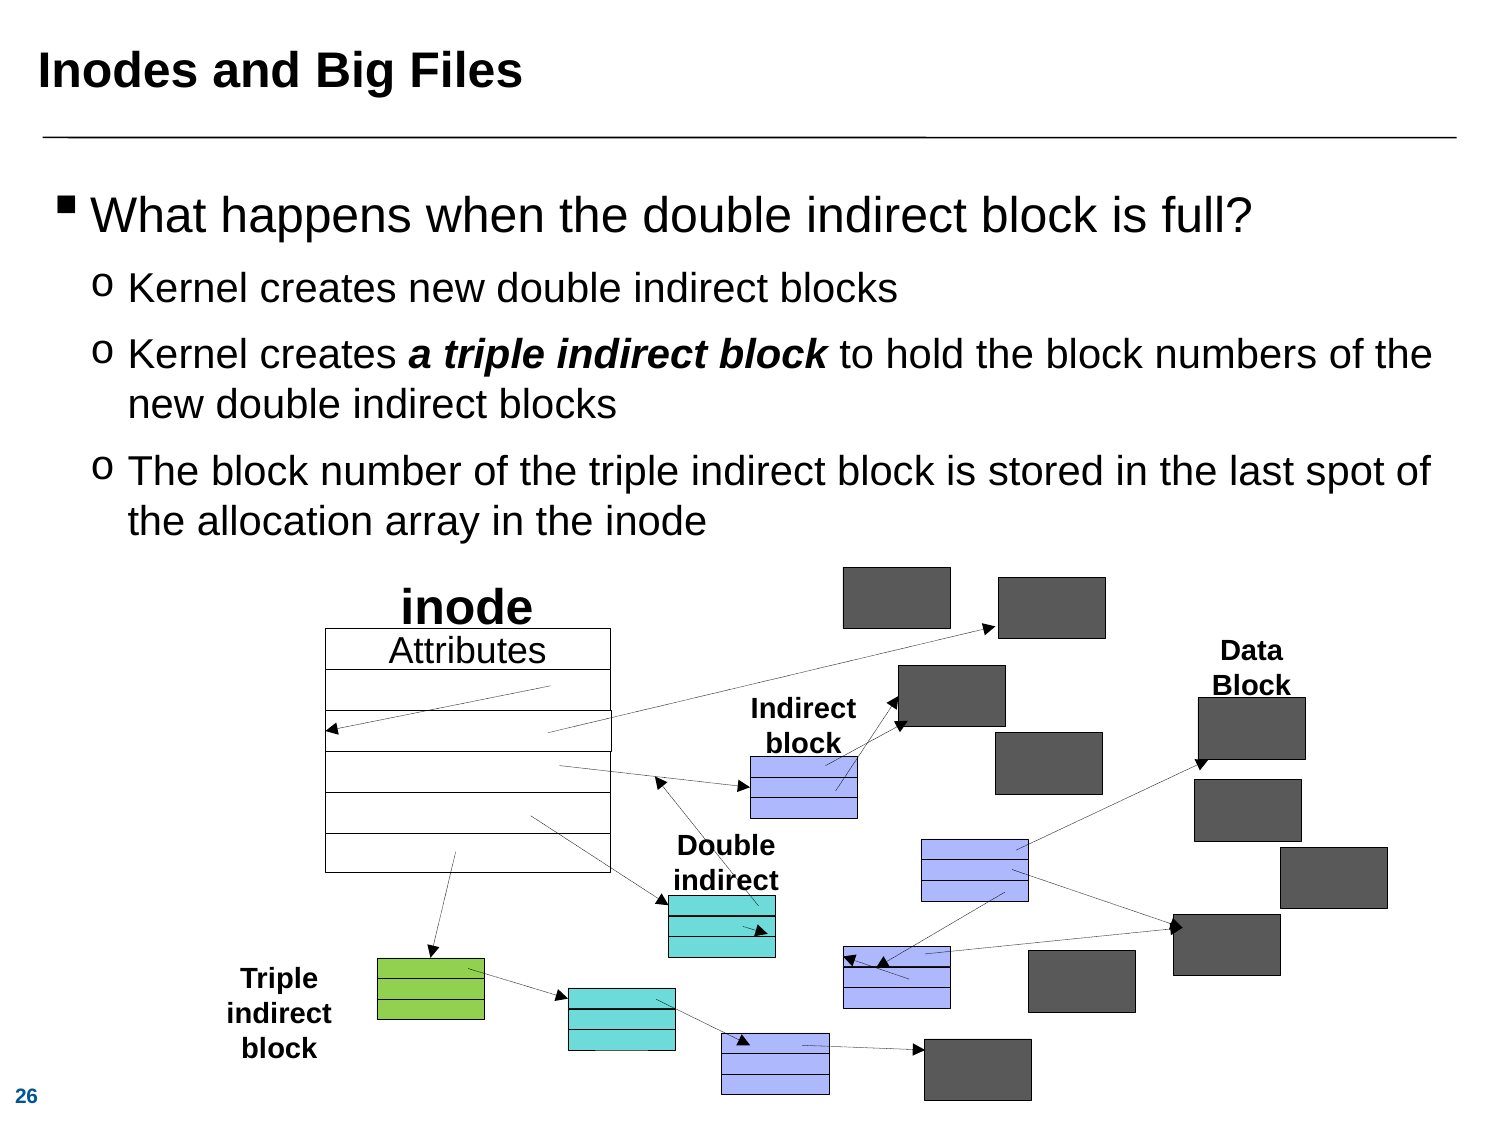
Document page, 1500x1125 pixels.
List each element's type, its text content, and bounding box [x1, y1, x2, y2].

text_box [174, 567, 1388, 1100]
slide_number 26 [0, 1074, 83, 1120]
title Inodes and Big Files [37, 37, 1450, 113]
list What happens when the double indirect block is full? Kernel creates new double indirect blocks Kernel creates a triple indirect block to hold the block numbers of the new double indirect blocks The block number of the triple indirect block is stored in the last spot of the allocation array in the inode [37, 174, 1450, 1050]
